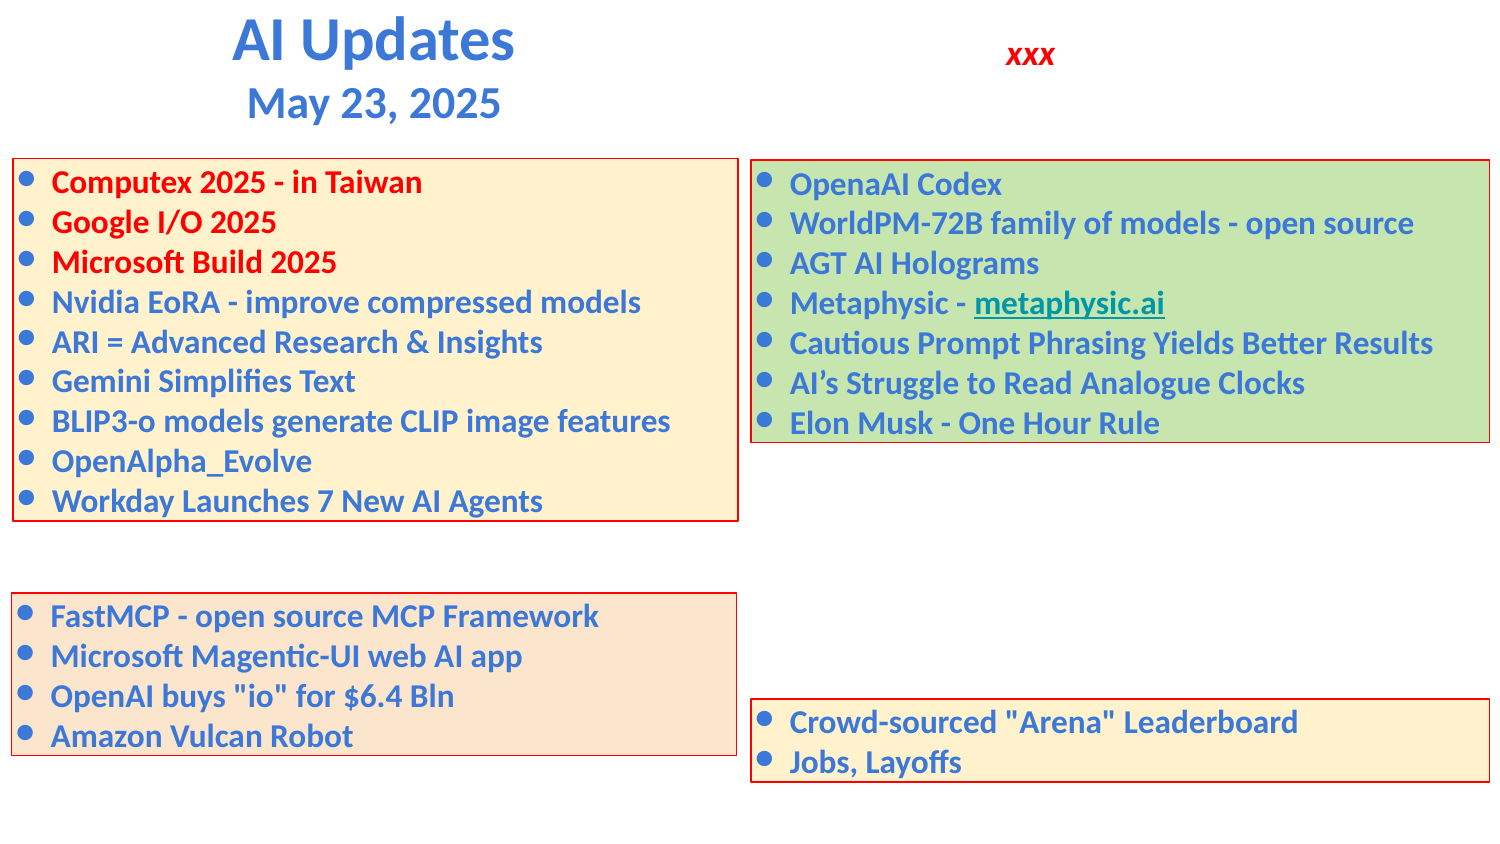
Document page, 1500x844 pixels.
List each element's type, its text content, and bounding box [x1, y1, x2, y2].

text_box OpenaAI Codex WorldPM-72B family of models - open source AGT AI Holograms Metaphysic - metaphysic.ai Cautious Prompt Phrasing Yields Better Results AI’s Struggle to Read Analogue Clocks Elon Musk - One Hour Rule [750, 160, 1490, 443]
text_box FastMCP - open source MCP Framework Microsoft Magentic-UI web AI app OpenAI buys "io" for $6.4 Bln Amazon Vulcan Robot [11, 592, 737, 756]
text_box xxx [1004, 28, 1381, 74]
text_box Computex 2025 - in Taiwan Google I/O 2025 Microsoft Build 2025 Nvidia EoRA - improve compressed models ARI = Advanced Research & Insights Gemini Simplifies Text BLIP3-o models generate CLIP image features OpenAlpha_Evolve Workday Launches 7 New AI Agents [12, 158, 738, 521]
text_box Crowd-sourced "Arena" Leaderboard Jobs, Layoffs [750, 699, 1490, 782]
text_box AI Updates May 23, 2025 [204, 0, 545, 129]
